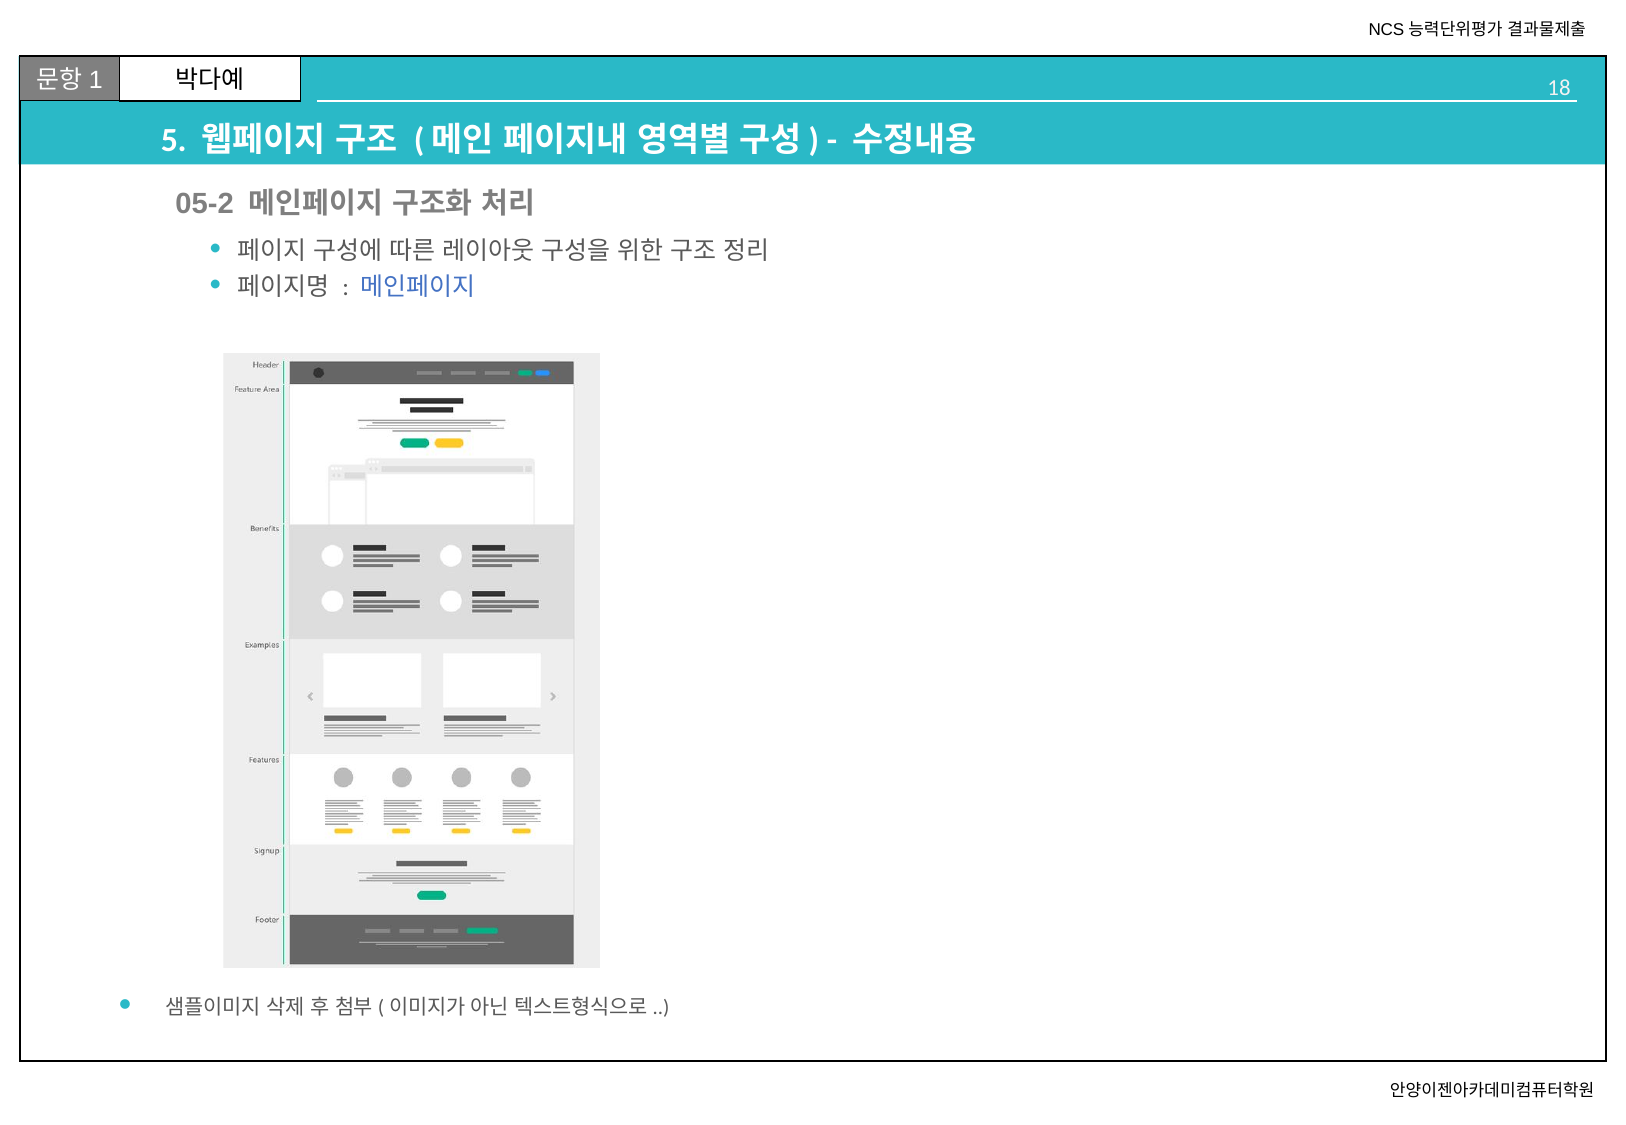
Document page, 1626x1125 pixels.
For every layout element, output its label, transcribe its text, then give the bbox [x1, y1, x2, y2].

subtitle 05-2 메인페이지 구조화 처리 [160, 176, 1460, 228]
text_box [104, 353, 1370, 1032]
list 페이지 구성에 따른 레이아웃 구성을 위한 구조 정리 페이지명 : 메인페이지 [194, 227, 1460, 311]
title 5. 웹페이지 구조 (메인 페이지내 영역별 구성) - 수정내용 [146, 114, 1460, 166]
